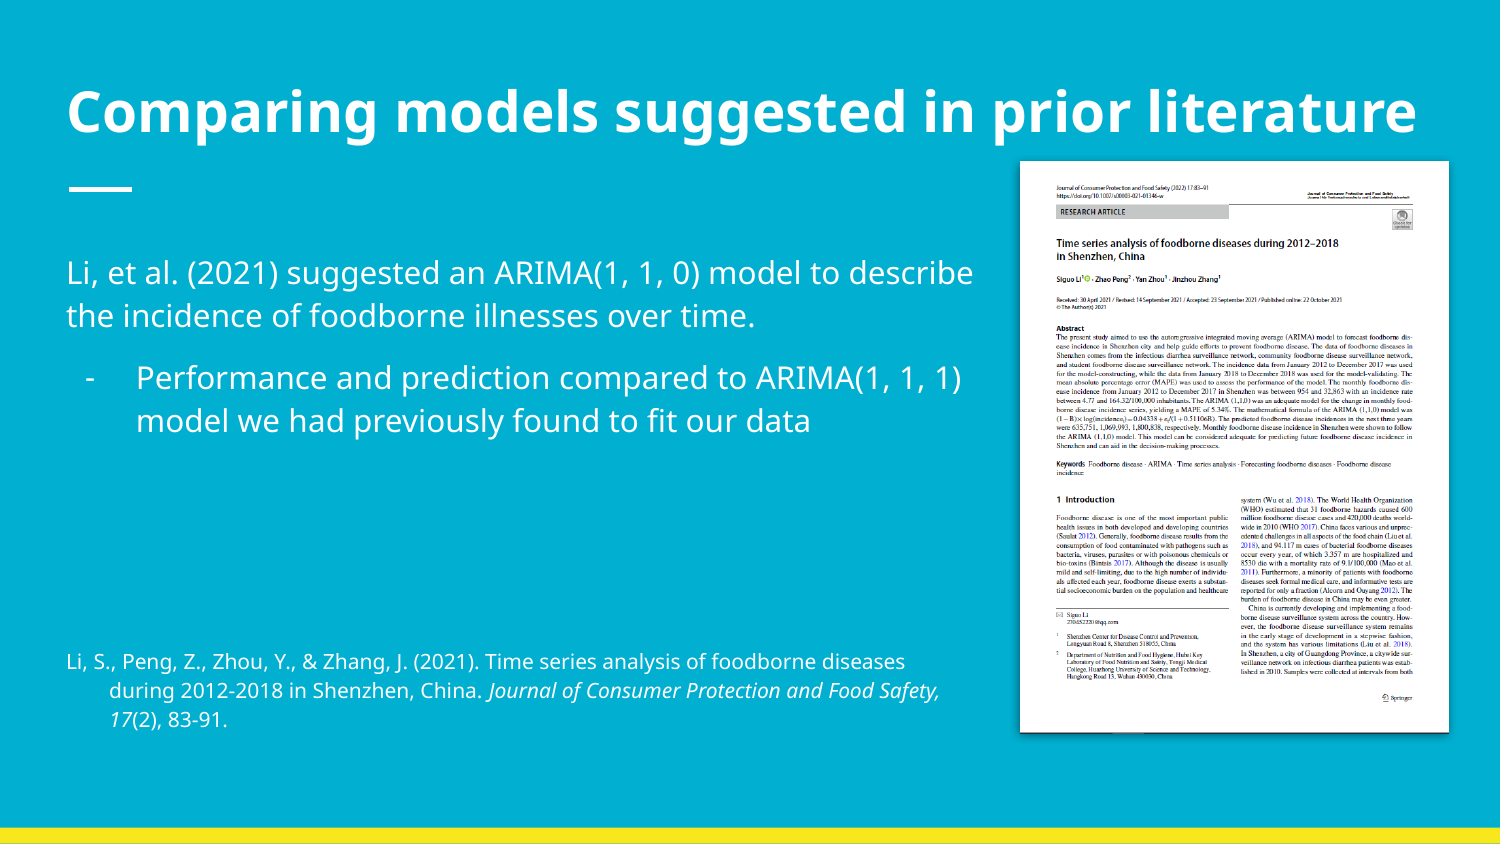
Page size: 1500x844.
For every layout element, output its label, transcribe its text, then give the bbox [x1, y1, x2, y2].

title Comparing models suggested in prior literature [51, 61, 1449, 167]
picture [1019, 161, 1450, 734]
list Li, et al. (2021) suggested an ARIMA(1, 1, 0) model to describe the incidence of foodborne illnesses over time. Performance and prediction compared to ARIMA(1, 1, 1) model we had previously found to fit our data Li, S., Peng, Z., Zhou, Y., & Zhang, J. (2021). Time series analysis of foodborne diseases during 2012-2018 in Shenzhen, China. Journal of Consumer Protection and Food Safety, 17(2), 83-91. [51, 232, 991, 750]
